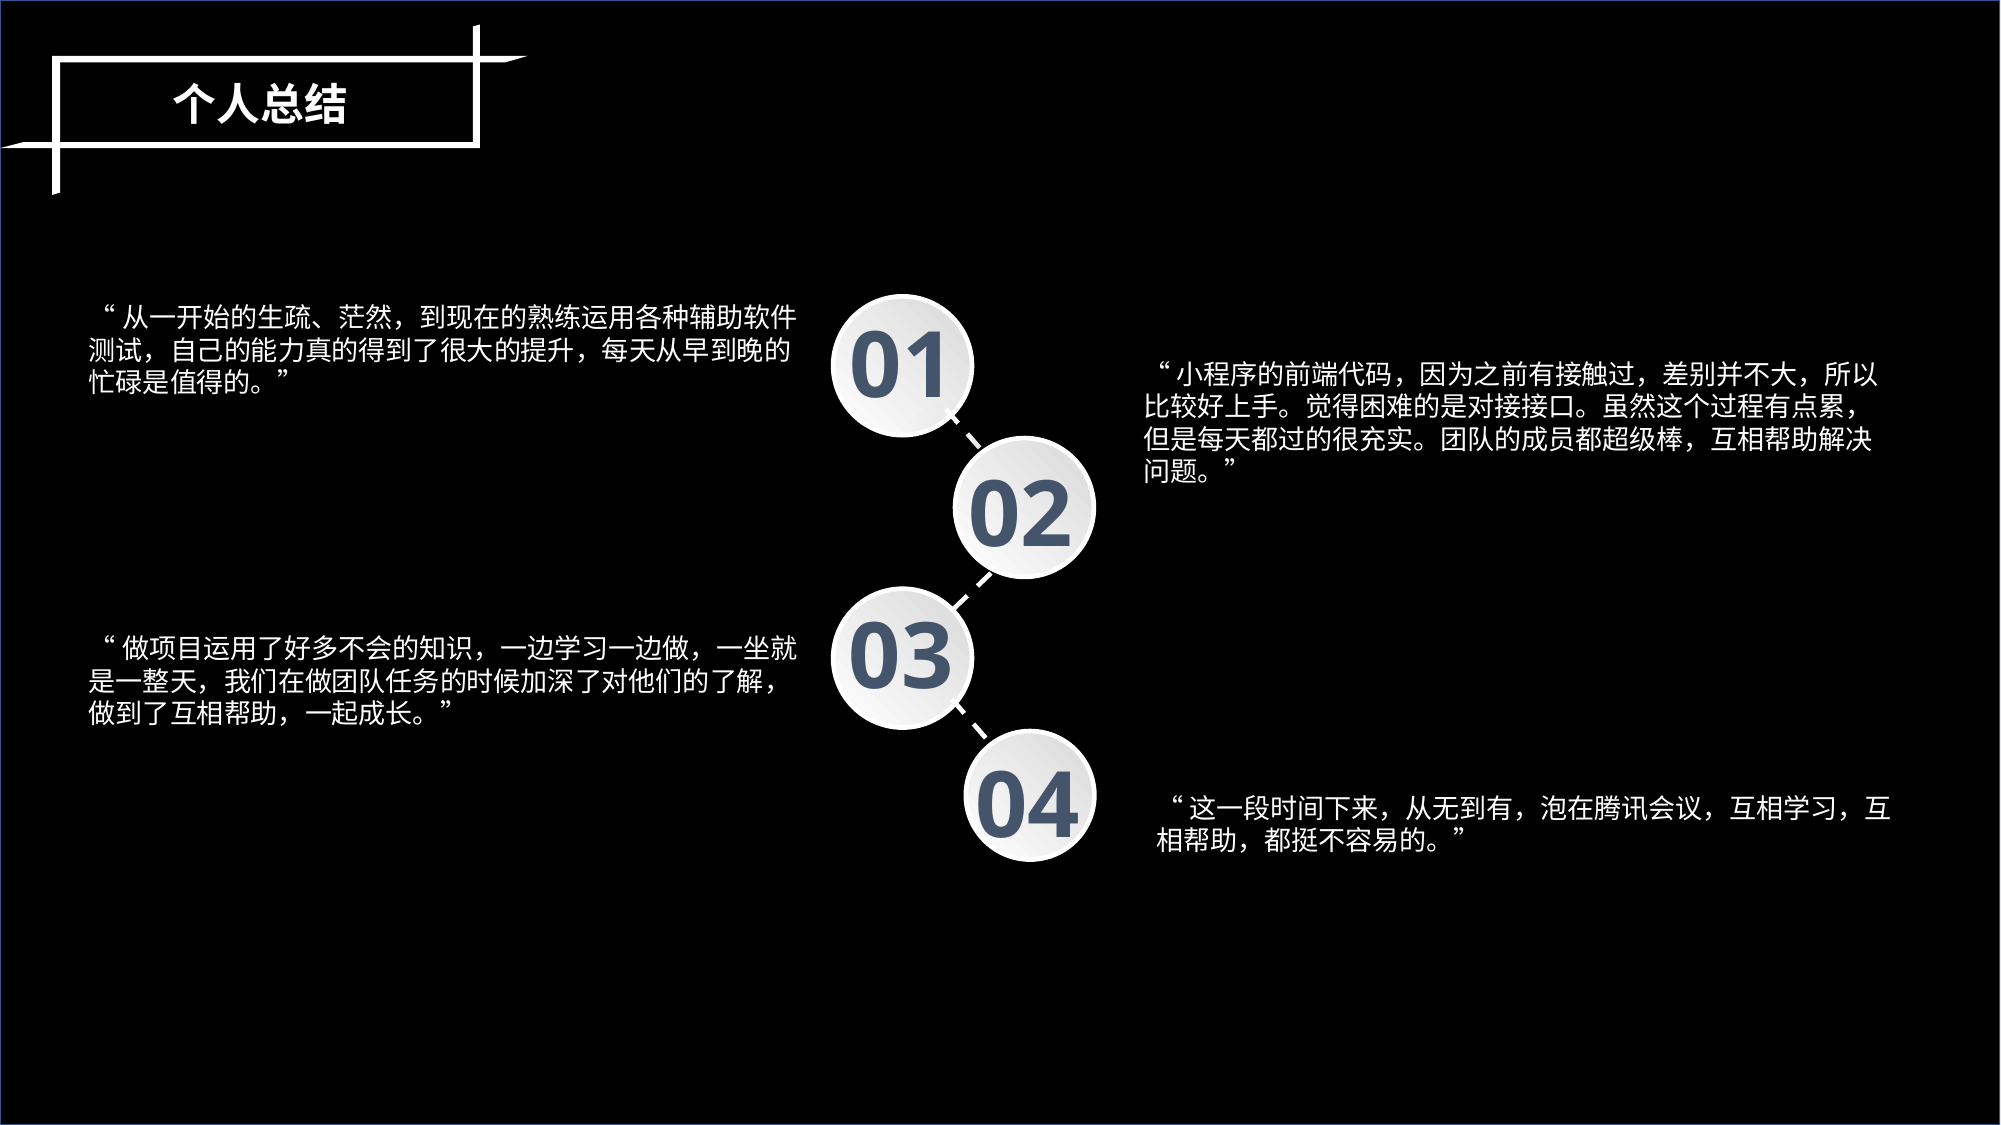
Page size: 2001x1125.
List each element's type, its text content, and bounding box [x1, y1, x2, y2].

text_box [965, 731, 1095, 865]
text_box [945, 409, 1094, 577]
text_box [951, 699, 990, 743]
text_box [0, 23, 481, 150]
text_box 个人总结 [158, 68, 363, 137]
text_box “做项目运用了好多不会的知识，一边学习一边做，一坐就是一整天，我们在做团队任务的时候加深了对他们的了解，做到了互相帮助，一起成长。” [74, 624, 816, 737]
text_box “这一段时间下来，从无到有，泡在腾讯会议，互相学习，互相帮助，都挺不容易的。” [1141, 783, 1918, 864]
text_box [51, 54, 471, 141]
text_box [481, 54, 529, 64]
text_box [51, 150, 62, 197]
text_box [833, 296, 972, 436]
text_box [833, 588, 972, 728]
text_box “从一开始的生疏、茫然，到现在的熟练运用各种辅助软件测试，自己的能力真的得到了很大的提升，每天从早到晚的忙碌是值得的。” [74, 293, 816, 406]
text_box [945, 573, 991, 617]
text_box “小程序的前端代码，因为之前有接触过，差别并不大，所以比较好上手。觉得困难的是对接接口。虽然这个过程有点累，但是每天都过的很充实。团队的成员都超级棒，互相帮助解决问题。” [1128, 349, 1905, 495]
